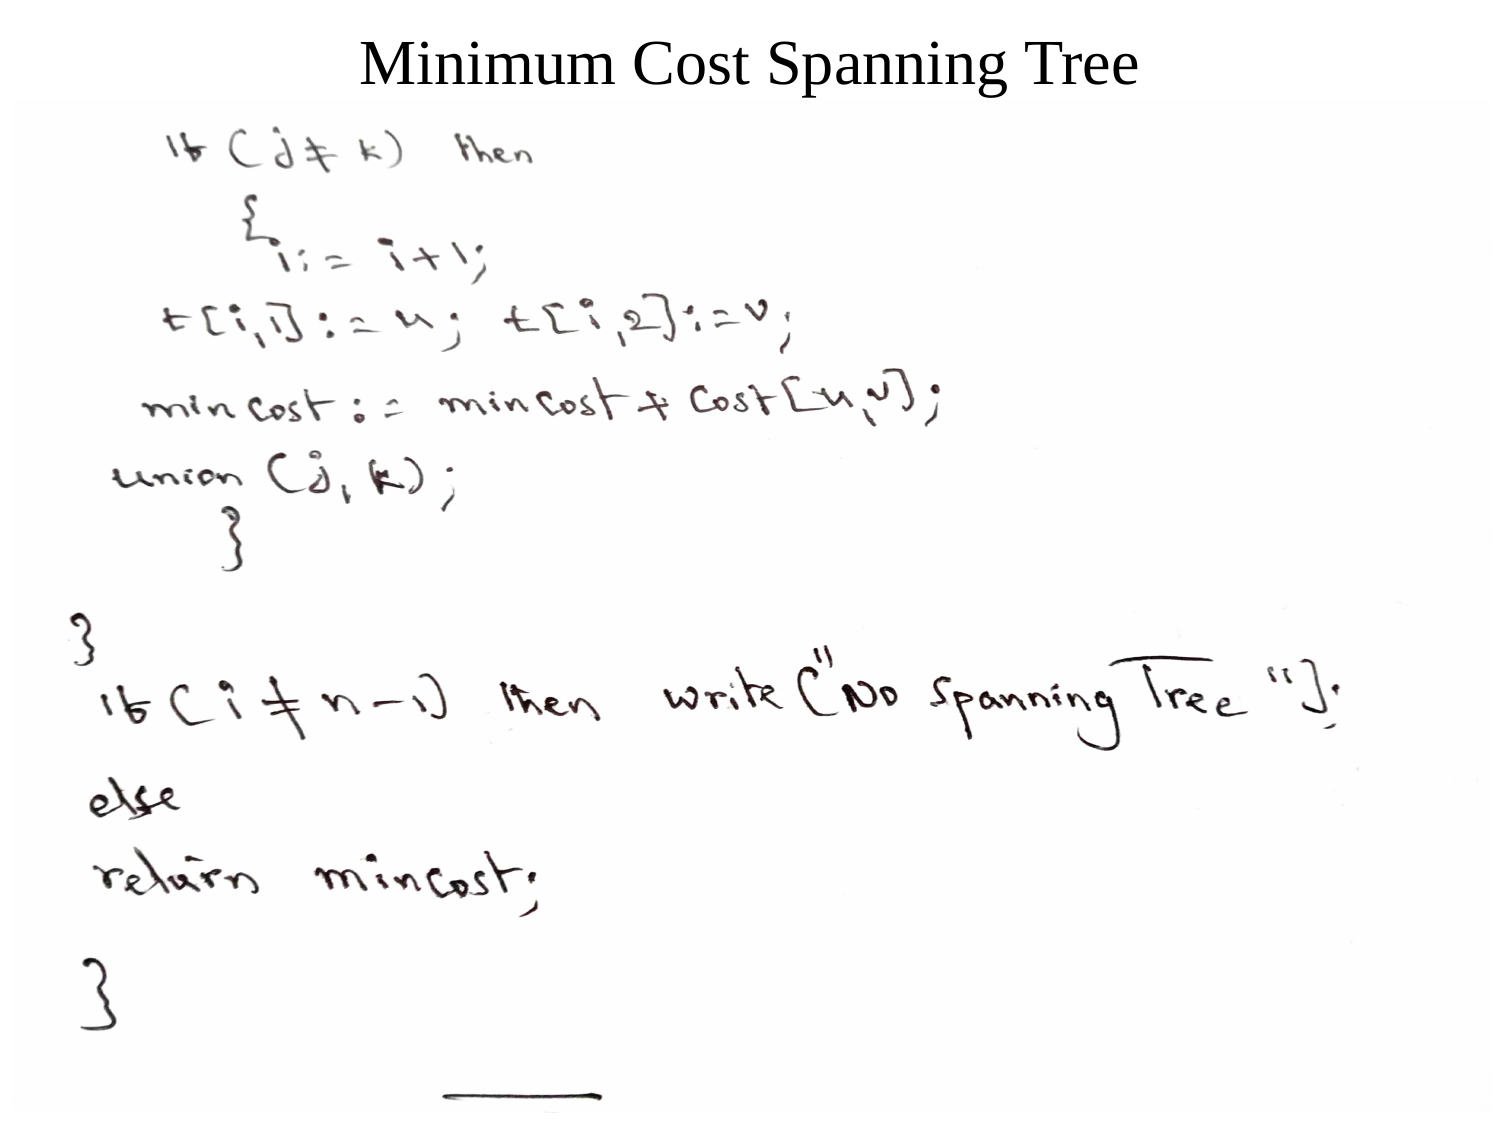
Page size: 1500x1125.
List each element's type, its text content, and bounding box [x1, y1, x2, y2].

picture [12, 99, 1493, 1113]
title Minimum Cost Spanning Tree [74, 11, 1426, 98]
